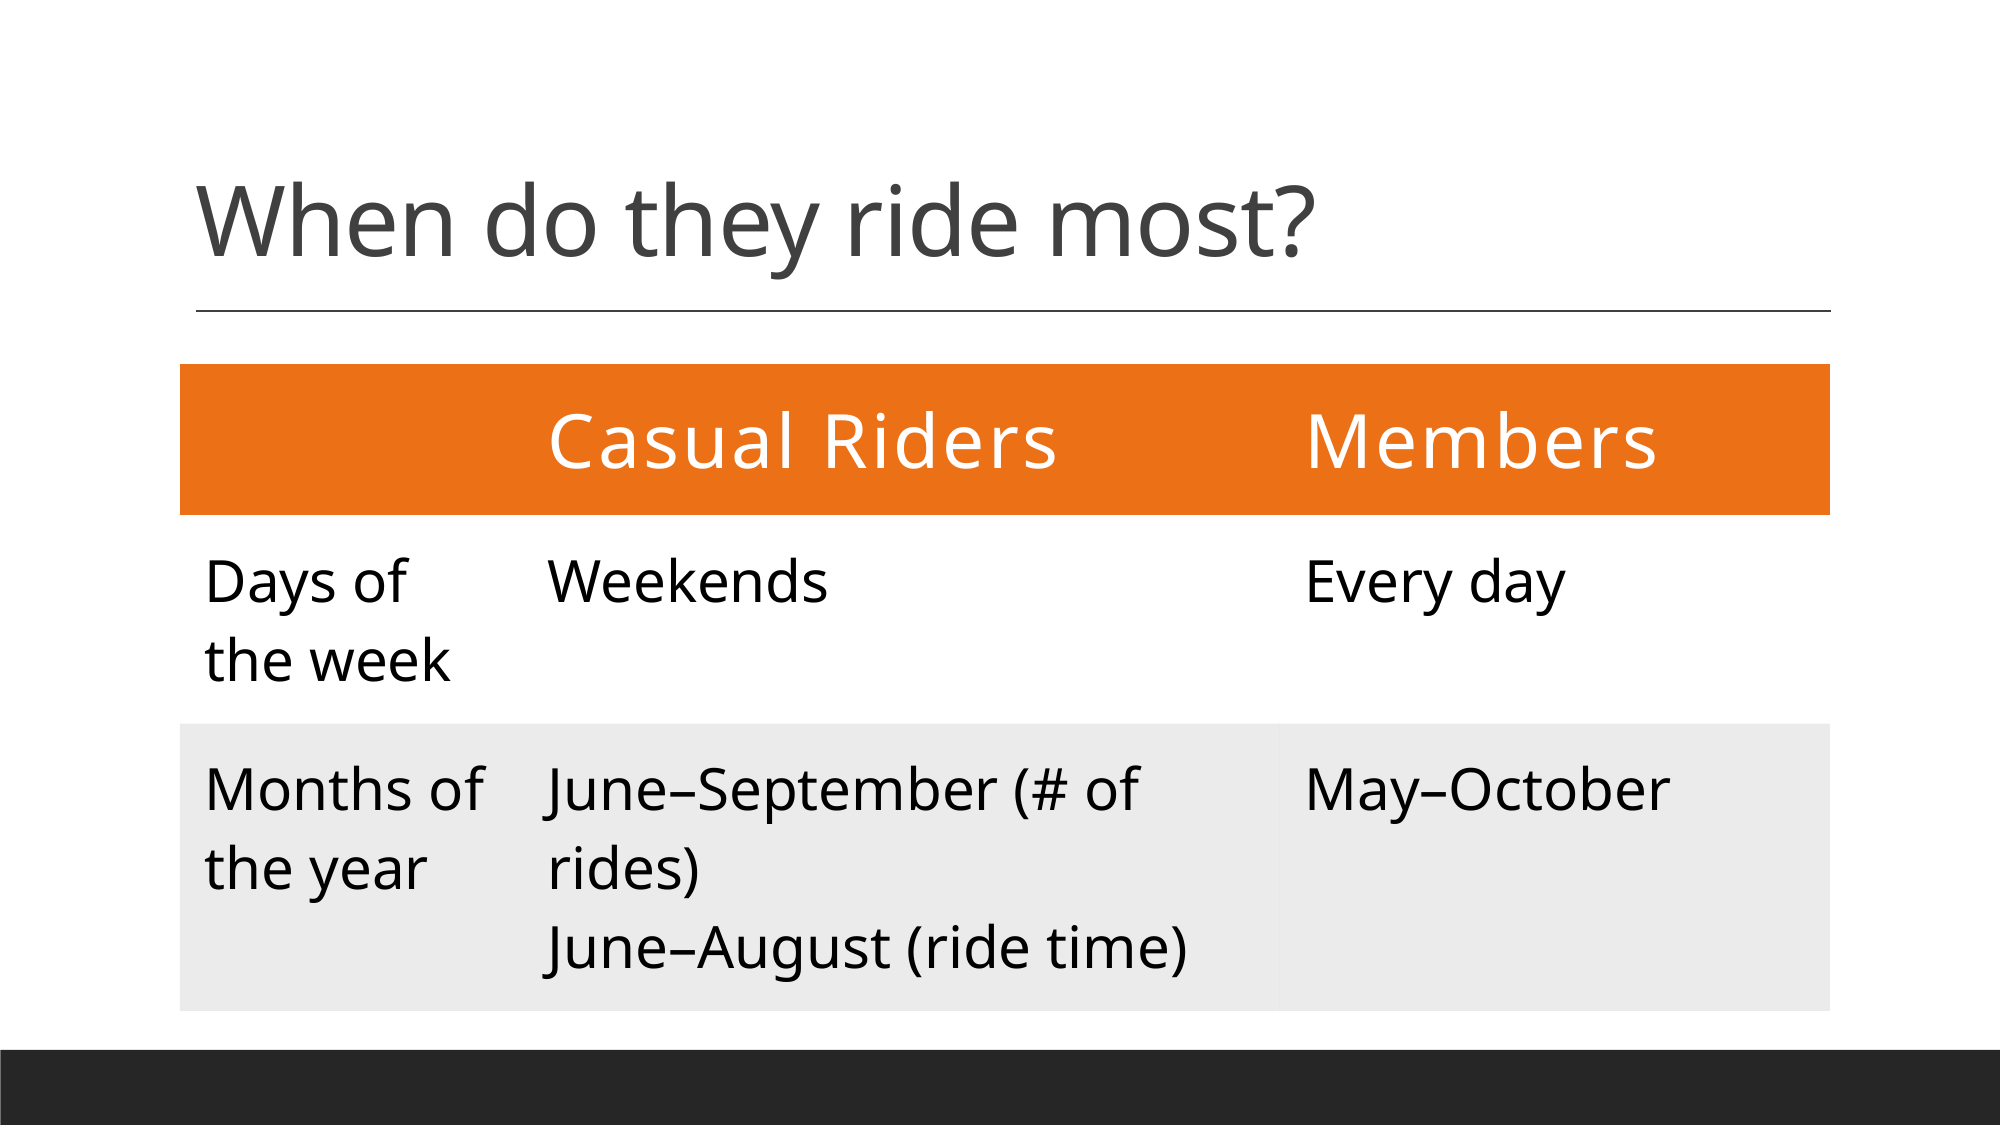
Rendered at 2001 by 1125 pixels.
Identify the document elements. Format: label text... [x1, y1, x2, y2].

title When do they ride most? [180, 47, 1830, 285]
table_cell May–October [1280, 724, 1830, 1011]
table_header [180, 364, 523, 515]
table_cell Every day [1280, 515, 1830, 724]
table_cell Weekends [523, 515, 1280, 724]
table_cell Months of the year [180, 724, 523, 1011]
table_header Casual Riders [523, 364, 1280, 515]
table_header Members [1280, 364, 1830, 515]
table_cell June–September (# of rides) June–August (ride time) [523, 724, 1280, 1011]
table_cell Days of the week [180, 515, 523, 724]
